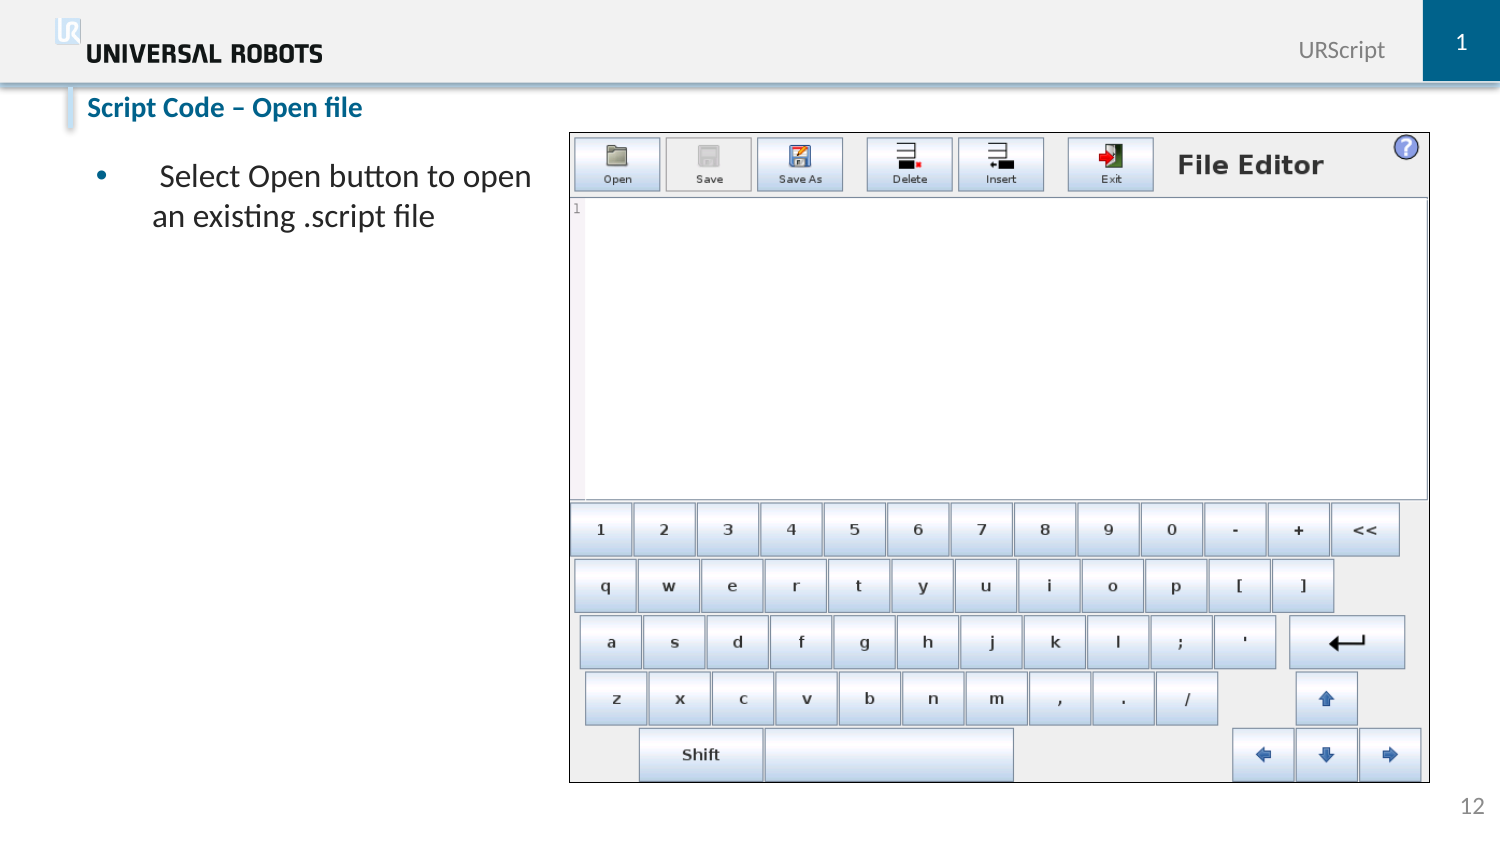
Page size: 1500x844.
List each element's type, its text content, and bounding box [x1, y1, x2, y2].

list 1 [1422, 0, 1500, 82]
picture [55, 18, 322, 63]
slide_number 12 [1350, 782, 1500, 827]
picture [568, 131, 1430, 783]
text_box Select Open button to open an existing .script file [71, 146, 563, 729]
list Script Code – Open file [87, 87, 749, 146]
list URScript [750, 0, 1386, 65]
